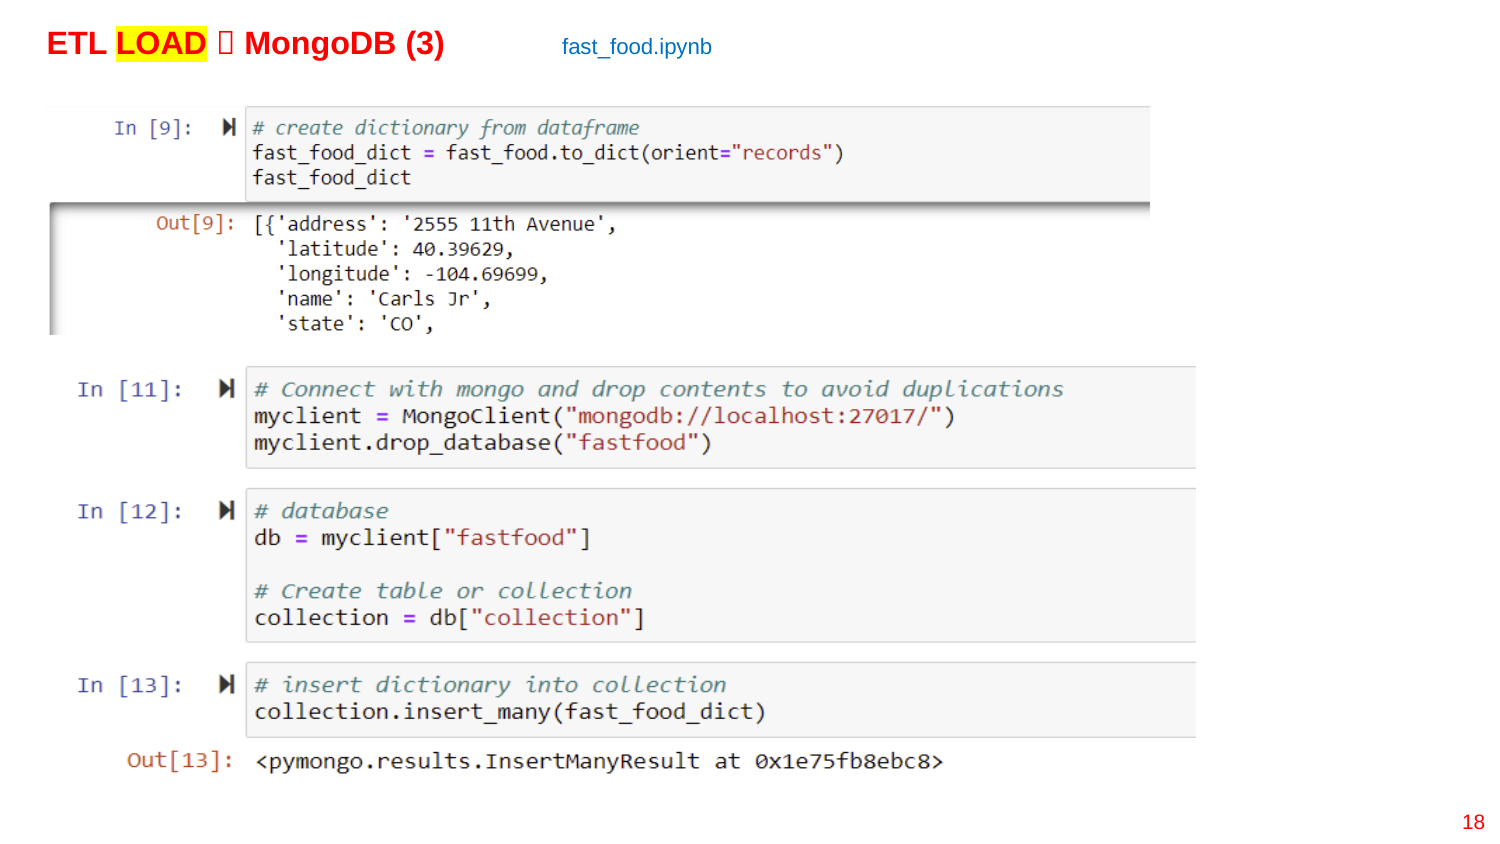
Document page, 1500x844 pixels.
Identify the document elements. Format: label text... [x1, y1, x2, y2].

text_box ETL LOAD  MongoDB (3) fast_food.ipynb [31, 15, 1379, 69]
picture [45, 105, 1151, 335]
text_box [31, 355, 1196, 799]
slide_number 18 [1149, 798, 1500, 844]
